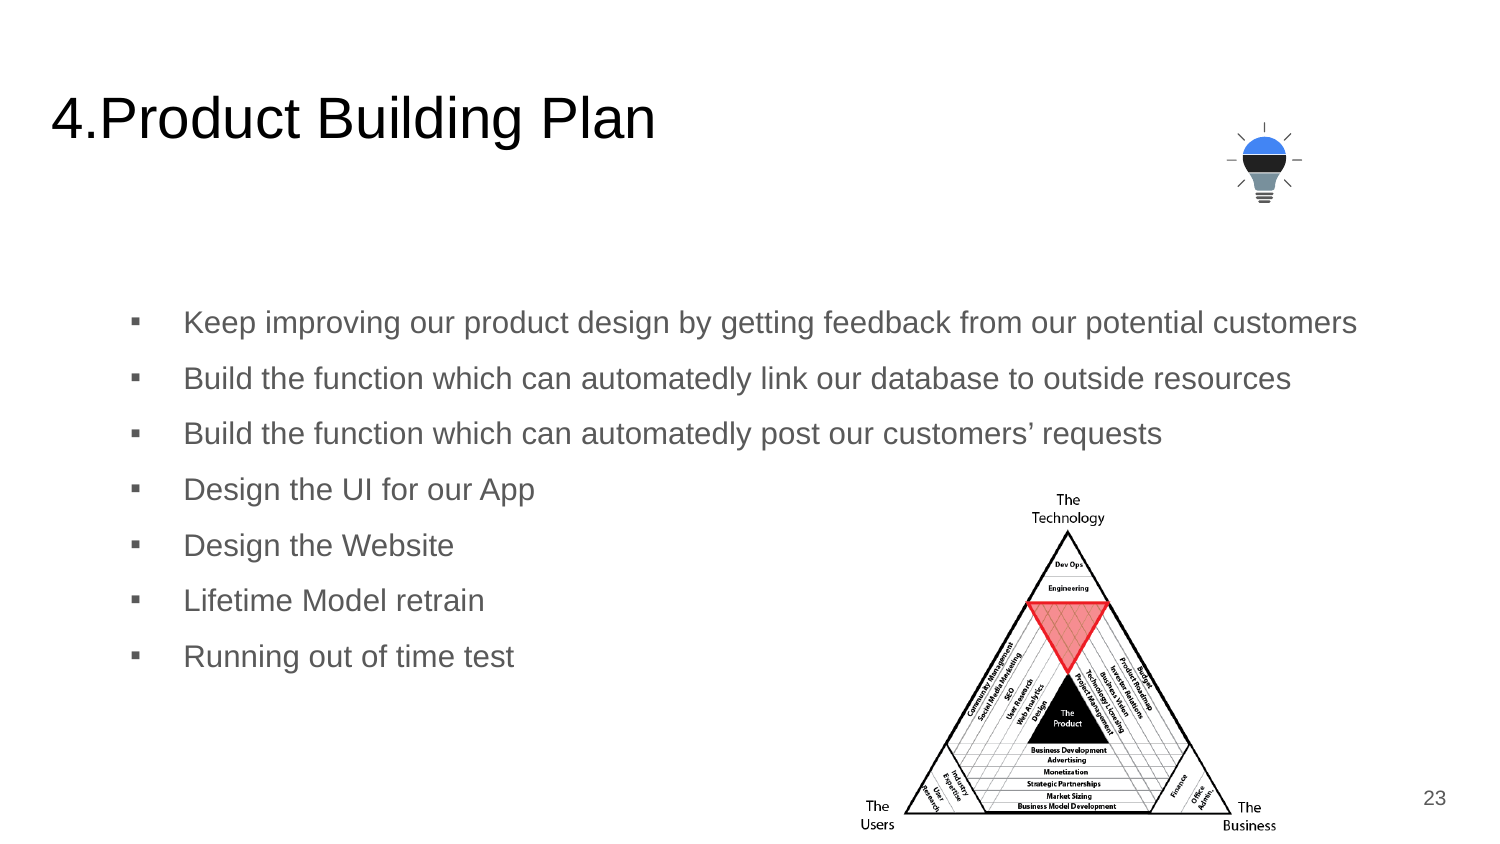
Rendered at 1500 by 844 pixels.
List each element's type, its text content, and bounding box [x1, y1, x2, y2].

picture [860, 492, 1277, 834]
title 4.Product Building Plan [51, 72, 1449, 167]
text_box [1226, 122, 1303, 204]
list Keep improving our product design by getting feedback from our potential customers Build the function which can automatedly link our database to outside resources Build the function which can automatedly post our customers’ requests Design the UI for our App Design the Website Lifetime Model retrain Running out of time test [108, 246, 1454, 761]
slide_number ‹#› [1389, 764, 1480, 830]
